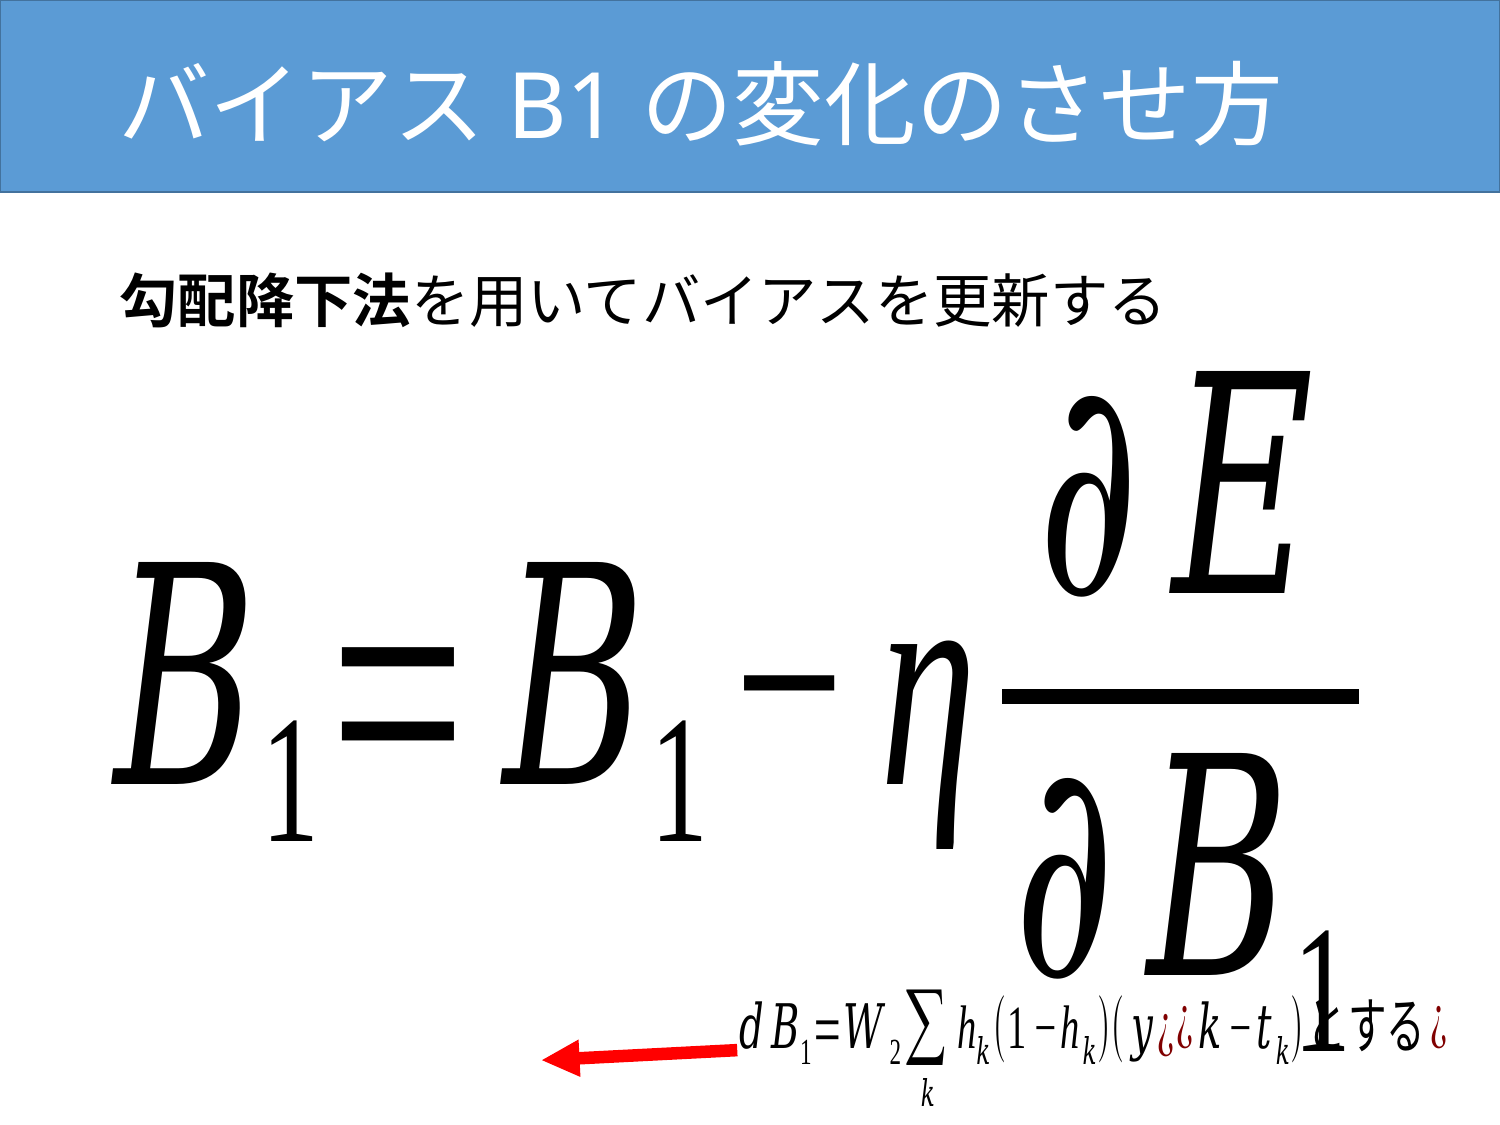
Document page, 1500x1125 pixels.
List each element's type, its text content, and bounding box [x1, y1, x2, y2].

title バイアスB1の変化のさせ方 [103, 0, 1397, 218]
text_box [541, 1050, 738, 1061]
